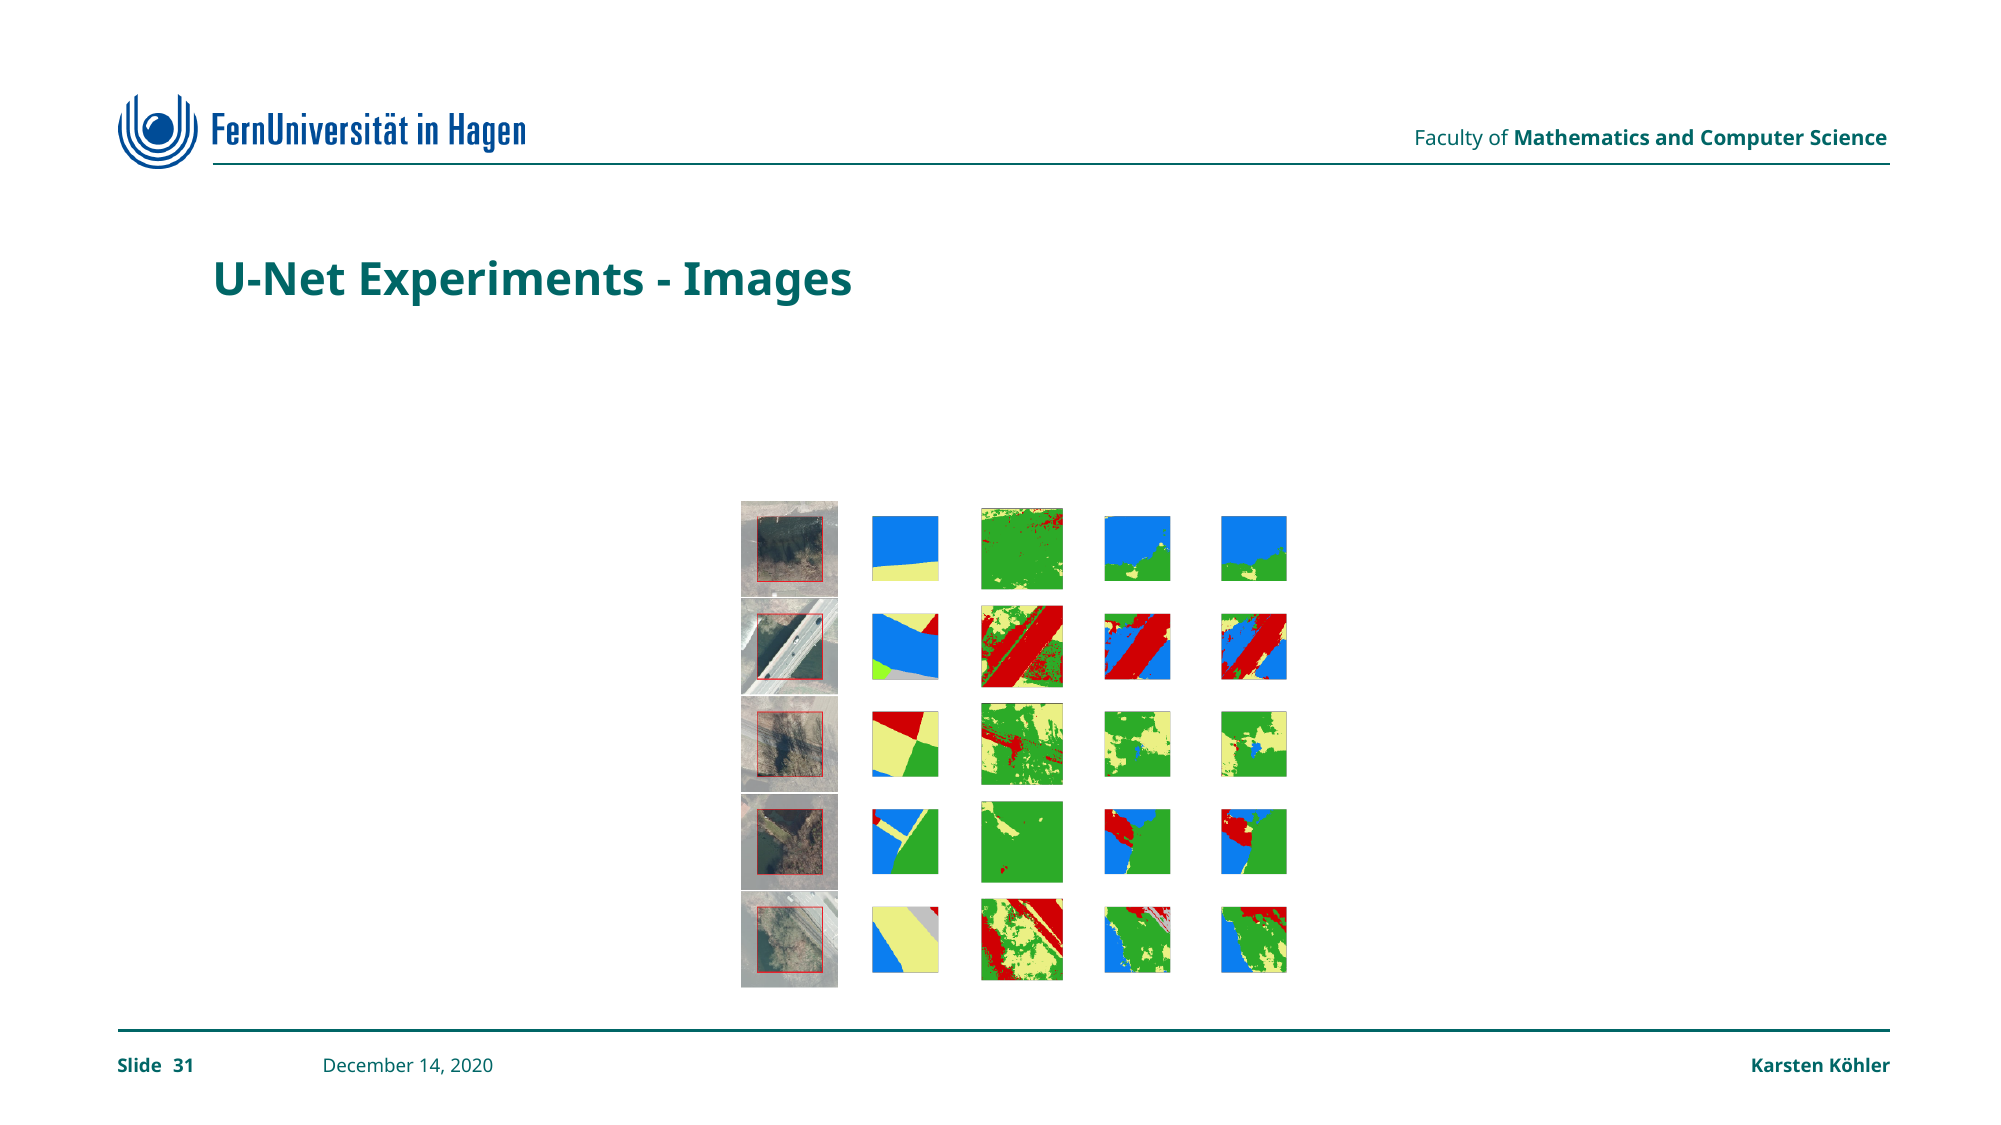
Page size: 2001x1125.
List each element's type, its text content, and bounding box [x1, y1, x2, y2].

title U-Net Experiments - Images [212, 249, 1890, 315]
slide_number 31 [173, 1054, 280, 1094]
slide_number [322, 1054, 528, 1094]
footer Karsten Köhler [595, 1054, 1891, 1094]
picture [118, 94, 525, 169]
picture [728, 491, 1308, 988]
